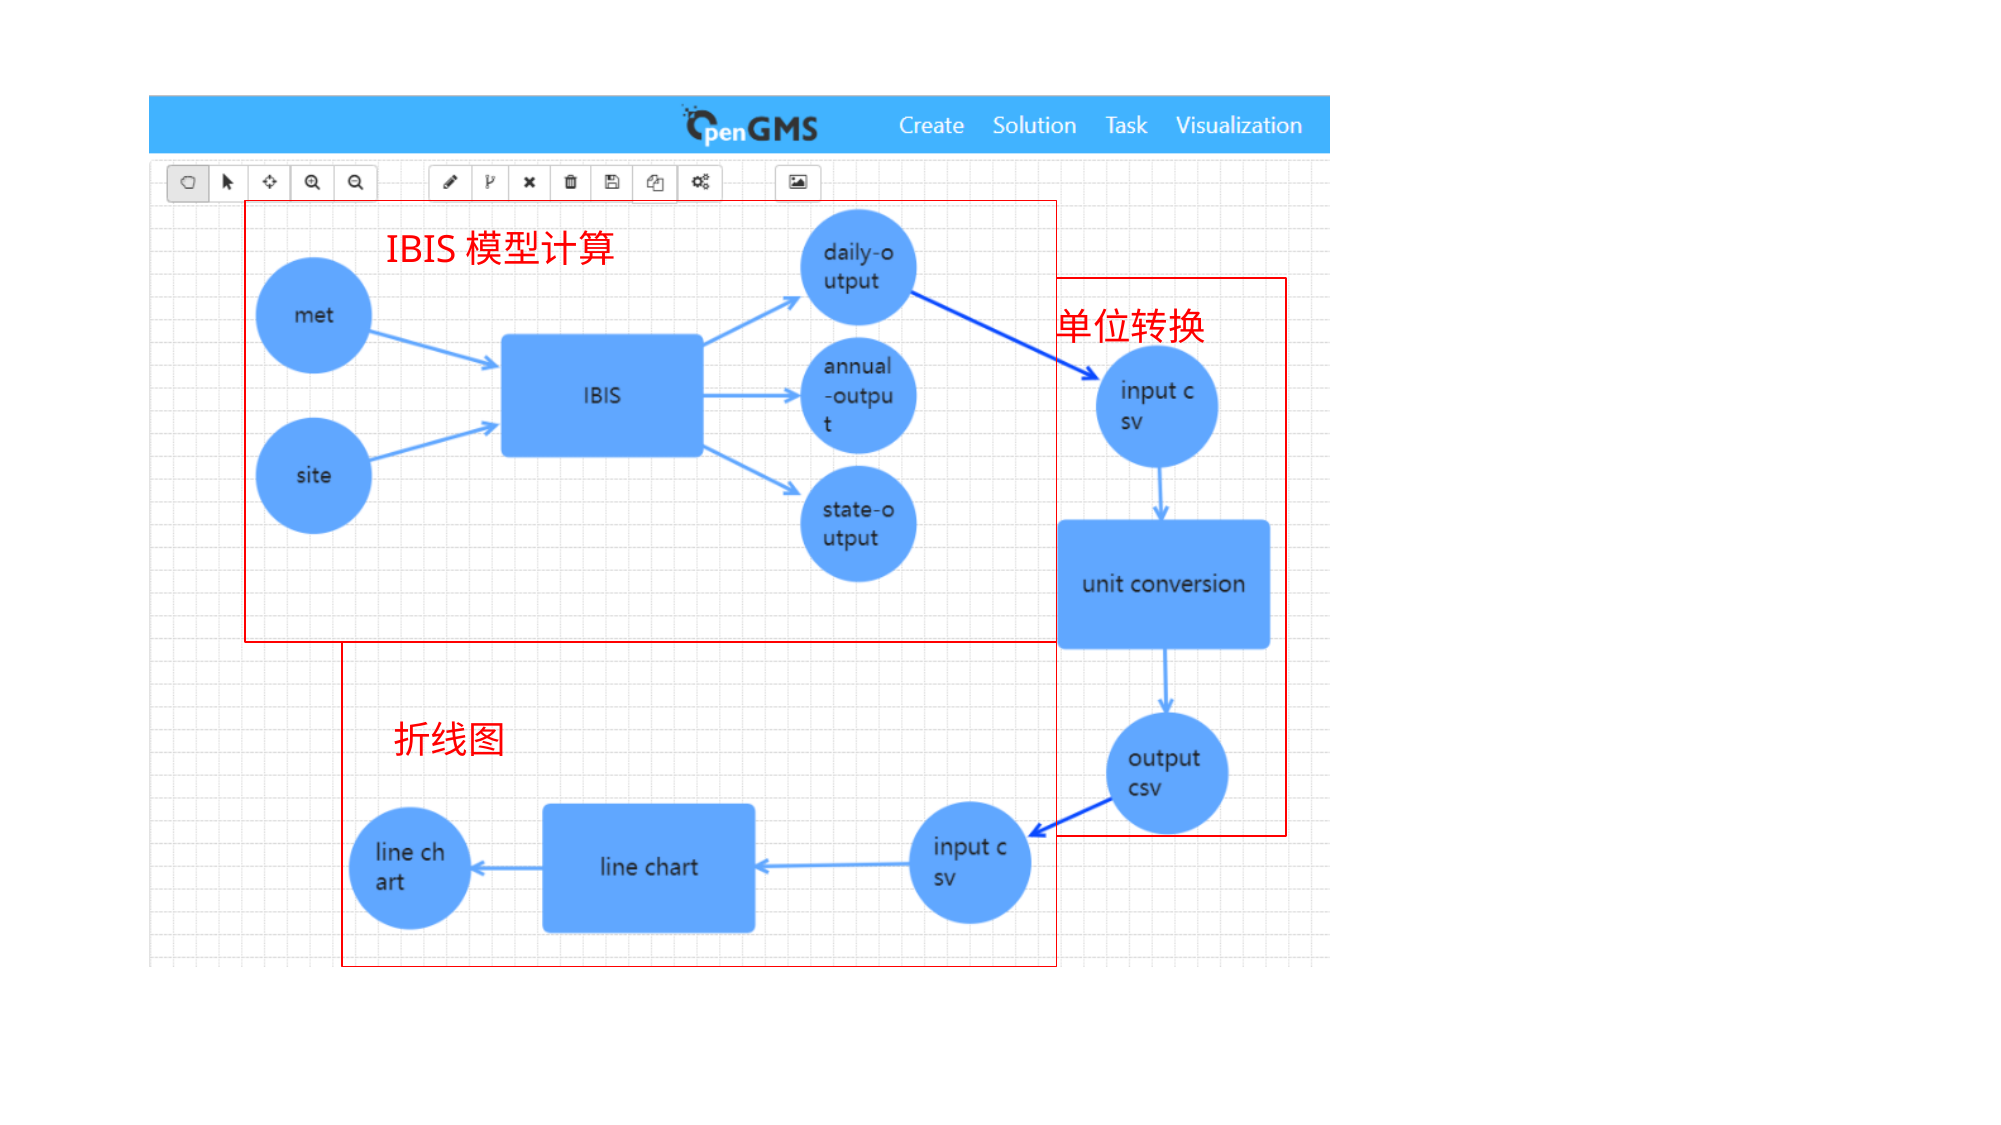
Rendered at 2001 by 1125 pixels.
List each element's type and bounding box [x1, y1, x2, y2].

text_box [149, 94, 1330, 967]
